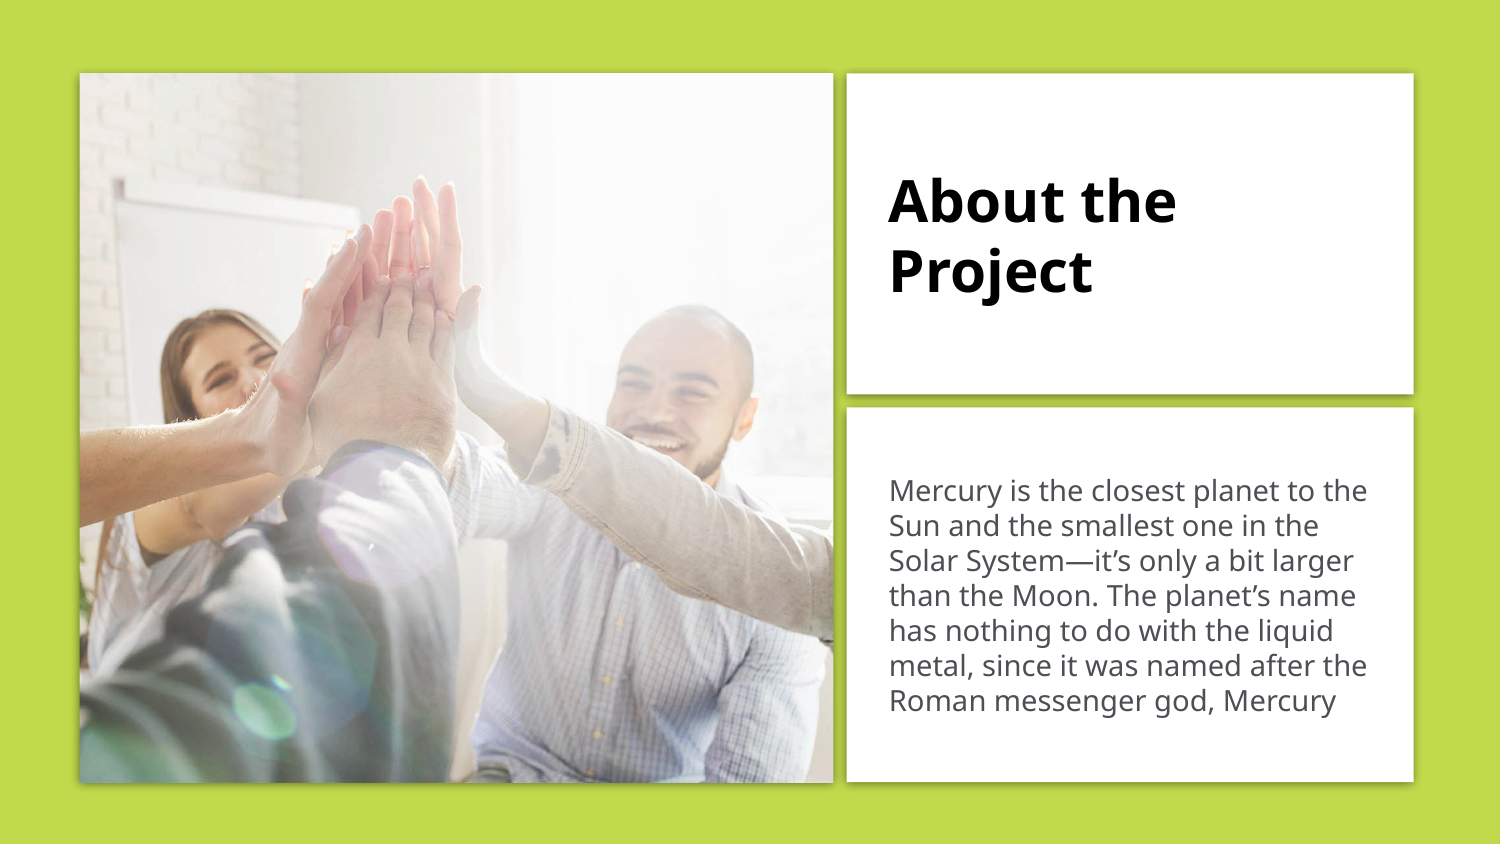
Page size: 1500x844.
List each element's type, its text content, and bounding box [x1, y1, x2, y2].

text_box [846, 73, 1414, 395]
picture [79, 73, 834, 783]
subtitle Mercury is the closest planet to the Sun and the smallest one in the Solar System—it’s only a bit larger than the Moon. The planet’s name has nothing to do with the liquid metal, since it was named after the Roman messenger god, Mercury [873, 453, 1387, 737]
title About the Project [873, 171, 1387, 296]
text_box [846, 407, 1414, 783]
